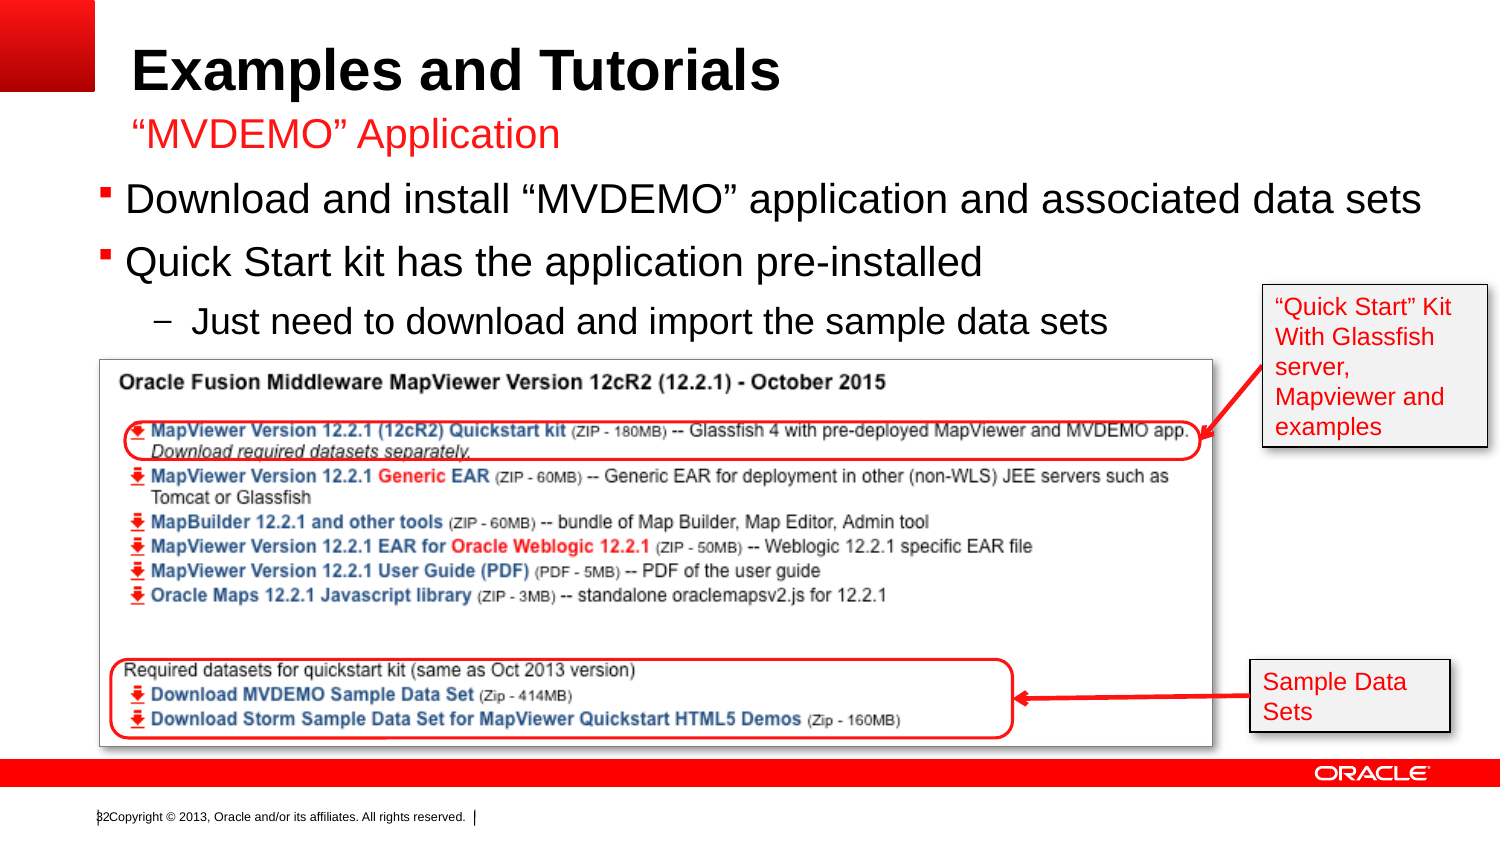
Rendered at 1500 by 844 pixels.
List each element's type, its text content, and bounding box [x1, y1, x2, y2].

picture [99, 359, 1213, 748]
text_box Sample Data Sets [1250, 659, 1450, 732]
text_box “Quick Start” Kit With Glassfish server, Mapviewer and examples [1262, 284, 1488, 447]
list “MVDEMO” Application [131, 106, 1482, 157]
picture [0, 759, 1500, 787]
title Examples and Tutorials [131, 40, 1482, 106]
list Download and install “MVDEMO” application and associated data sets Quick Start kit has the application pre-installed Just need to download and import the sample data sets [87, 171, 1438, 675]
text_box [1012, 695, 1251, 699]
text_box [1199, 366, 1263, 441]
